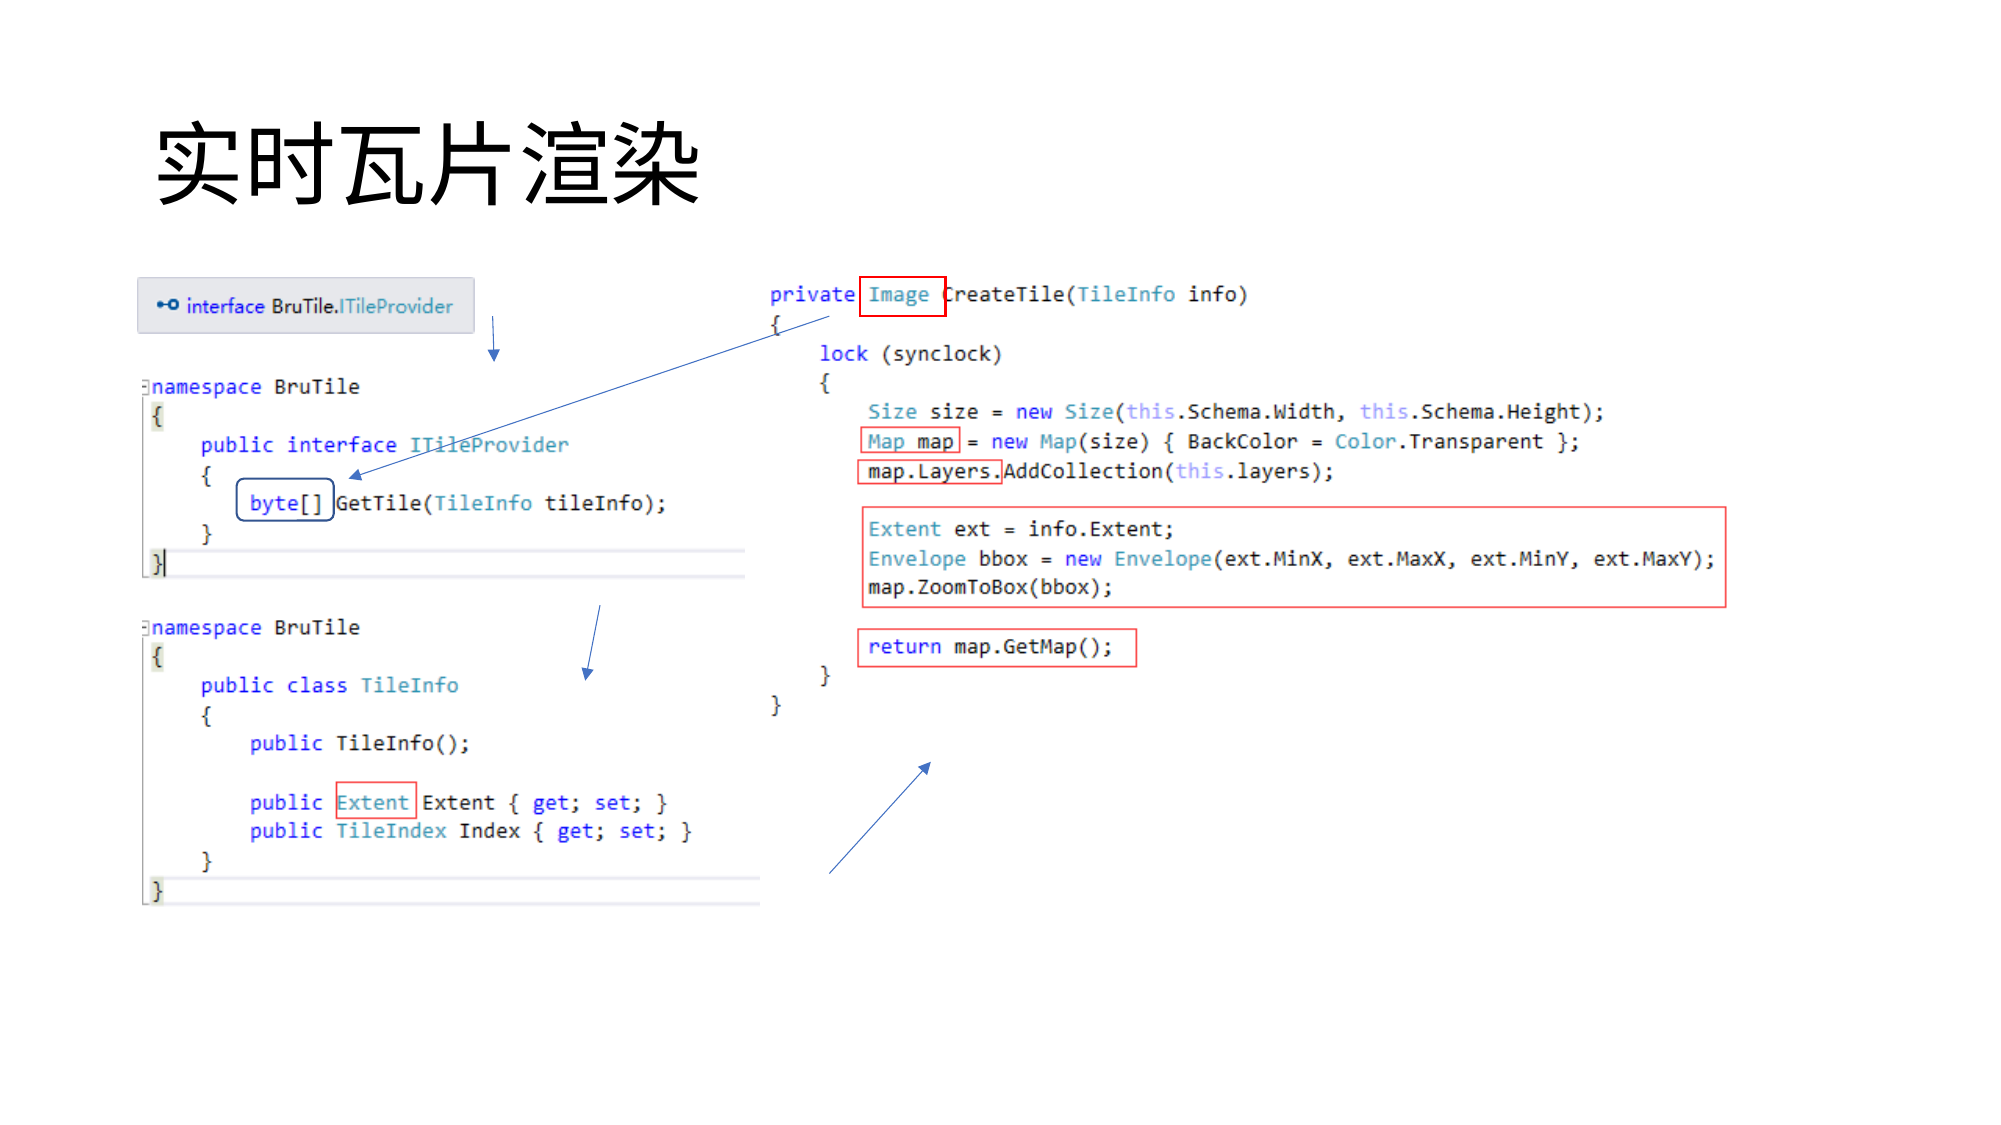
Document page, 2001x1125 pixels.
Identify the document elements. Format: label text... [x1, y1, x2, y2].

picture [137, 277, 475, 334]
title 实时瓦片渲染 [137, 59, 1863, 278]
picture [142, 264, 1769, 946]
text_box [348, 316, 830, 479]
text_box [829, 761, 931, 874]
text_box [585, 605, 600, 681]
